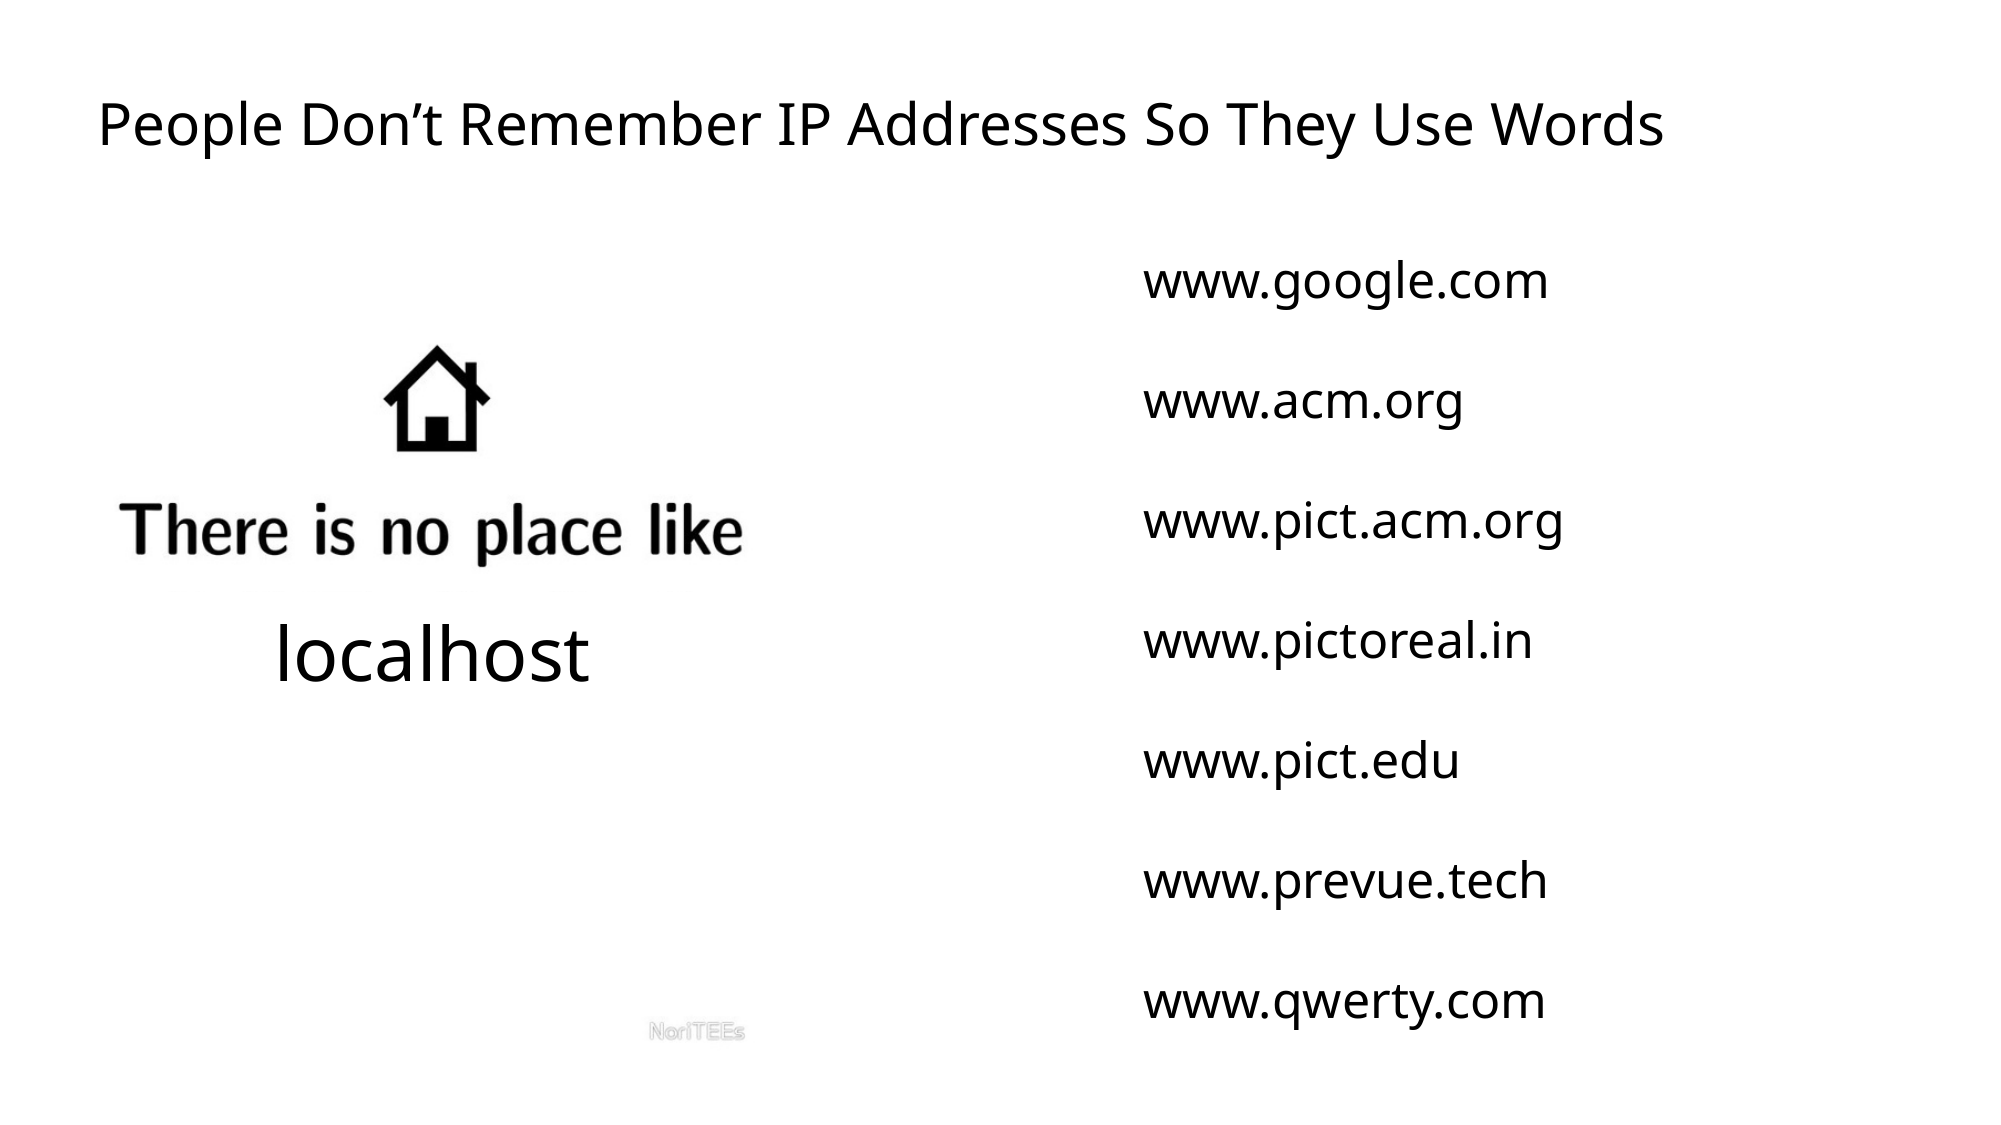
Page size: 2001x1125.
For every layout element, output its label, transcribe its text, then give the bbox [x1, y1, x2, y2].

picture [98, 264, 766, 1065]
text_box People Don’t Remember IP Addresses So They Use Words [82, 71, 1934, 276]
text_box www.google.com www.acm.org www.pict.acm.org www.pictoreal.in www.pict.edu www.prevue.tech www.qwerty.com [1128, 234, 1727, 1120]
